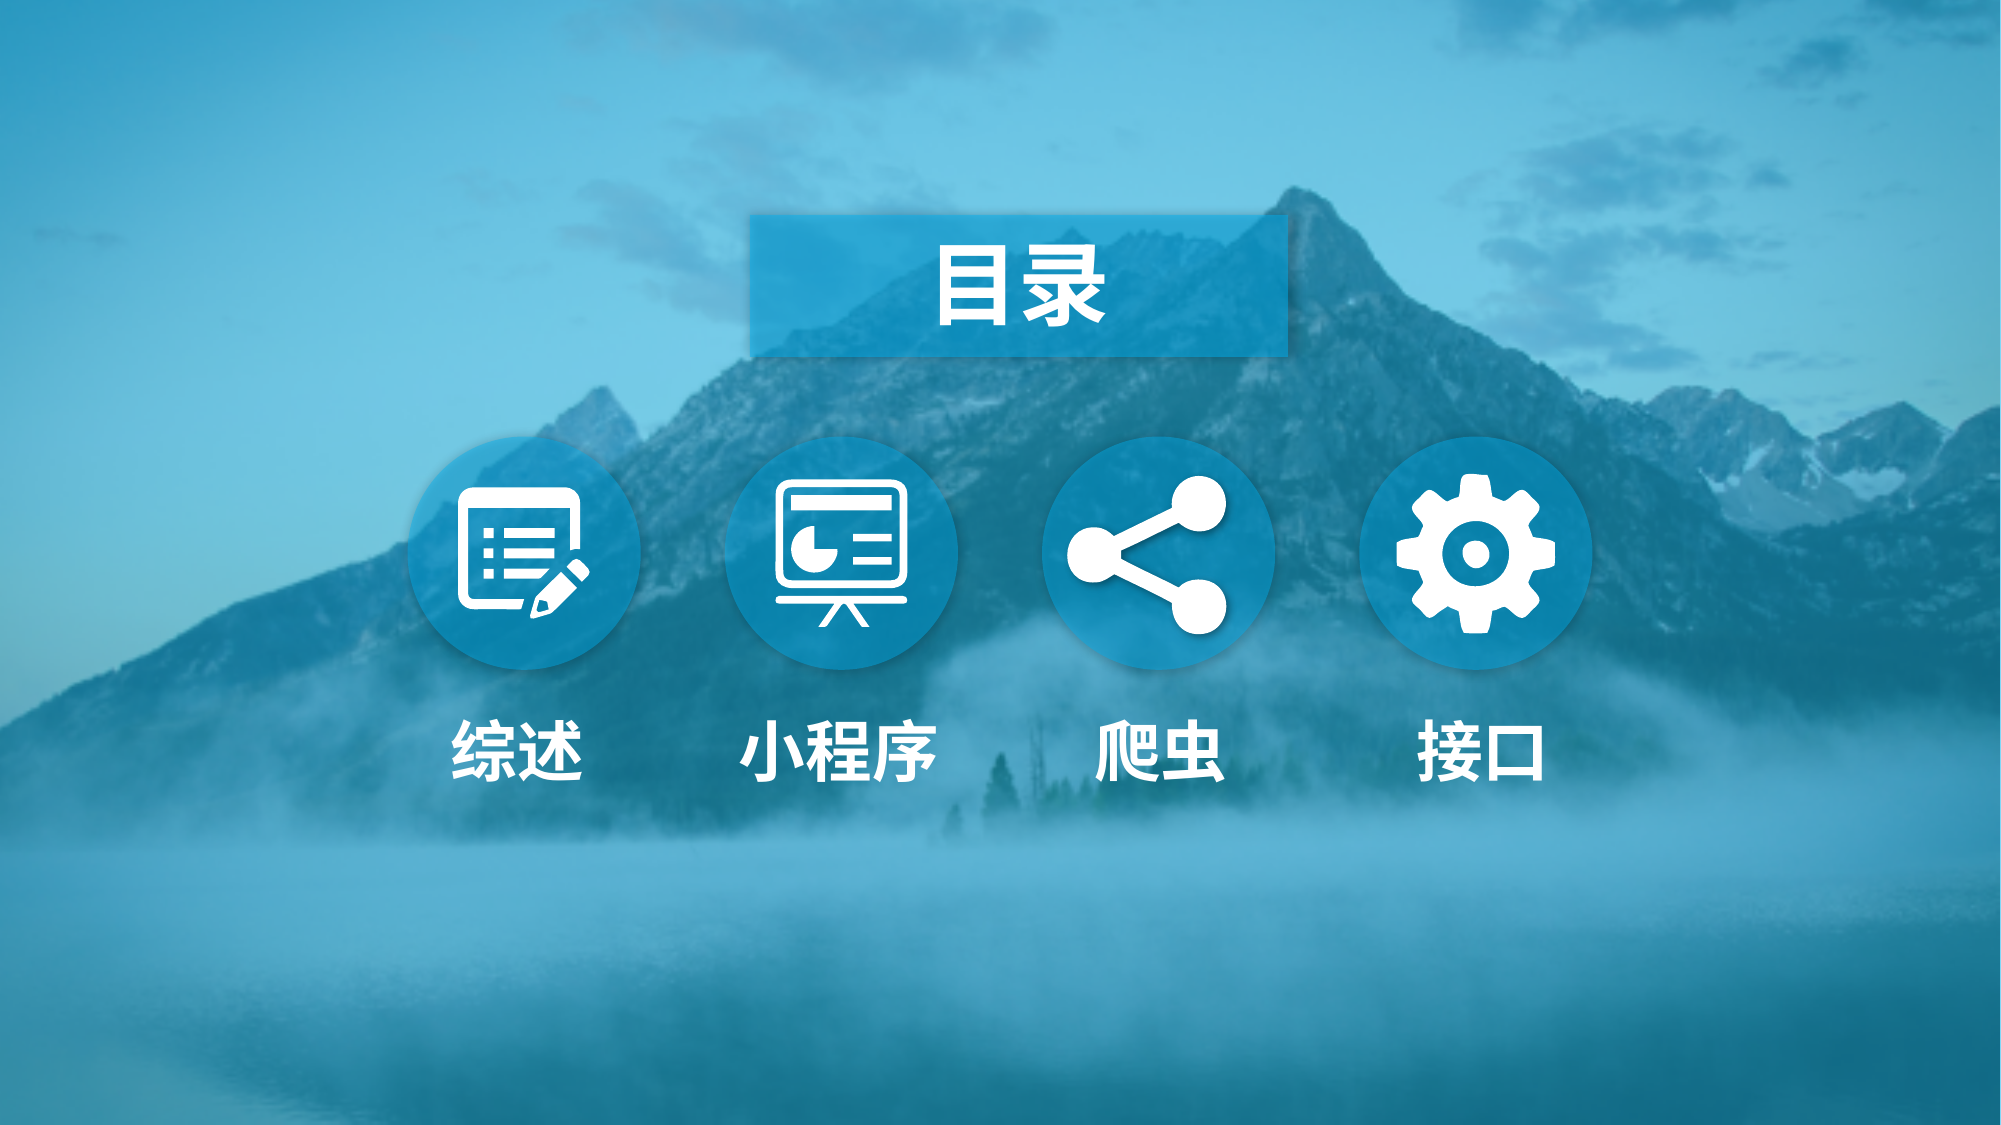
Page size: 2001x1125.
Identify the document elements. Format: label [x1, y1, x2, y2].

text_box [407, 436, 1593, 670]
text_box [389, 701, 1611, 803]
picture [0, 0, 2000, 1125]
text_box [749, 214, 1288, 357]
